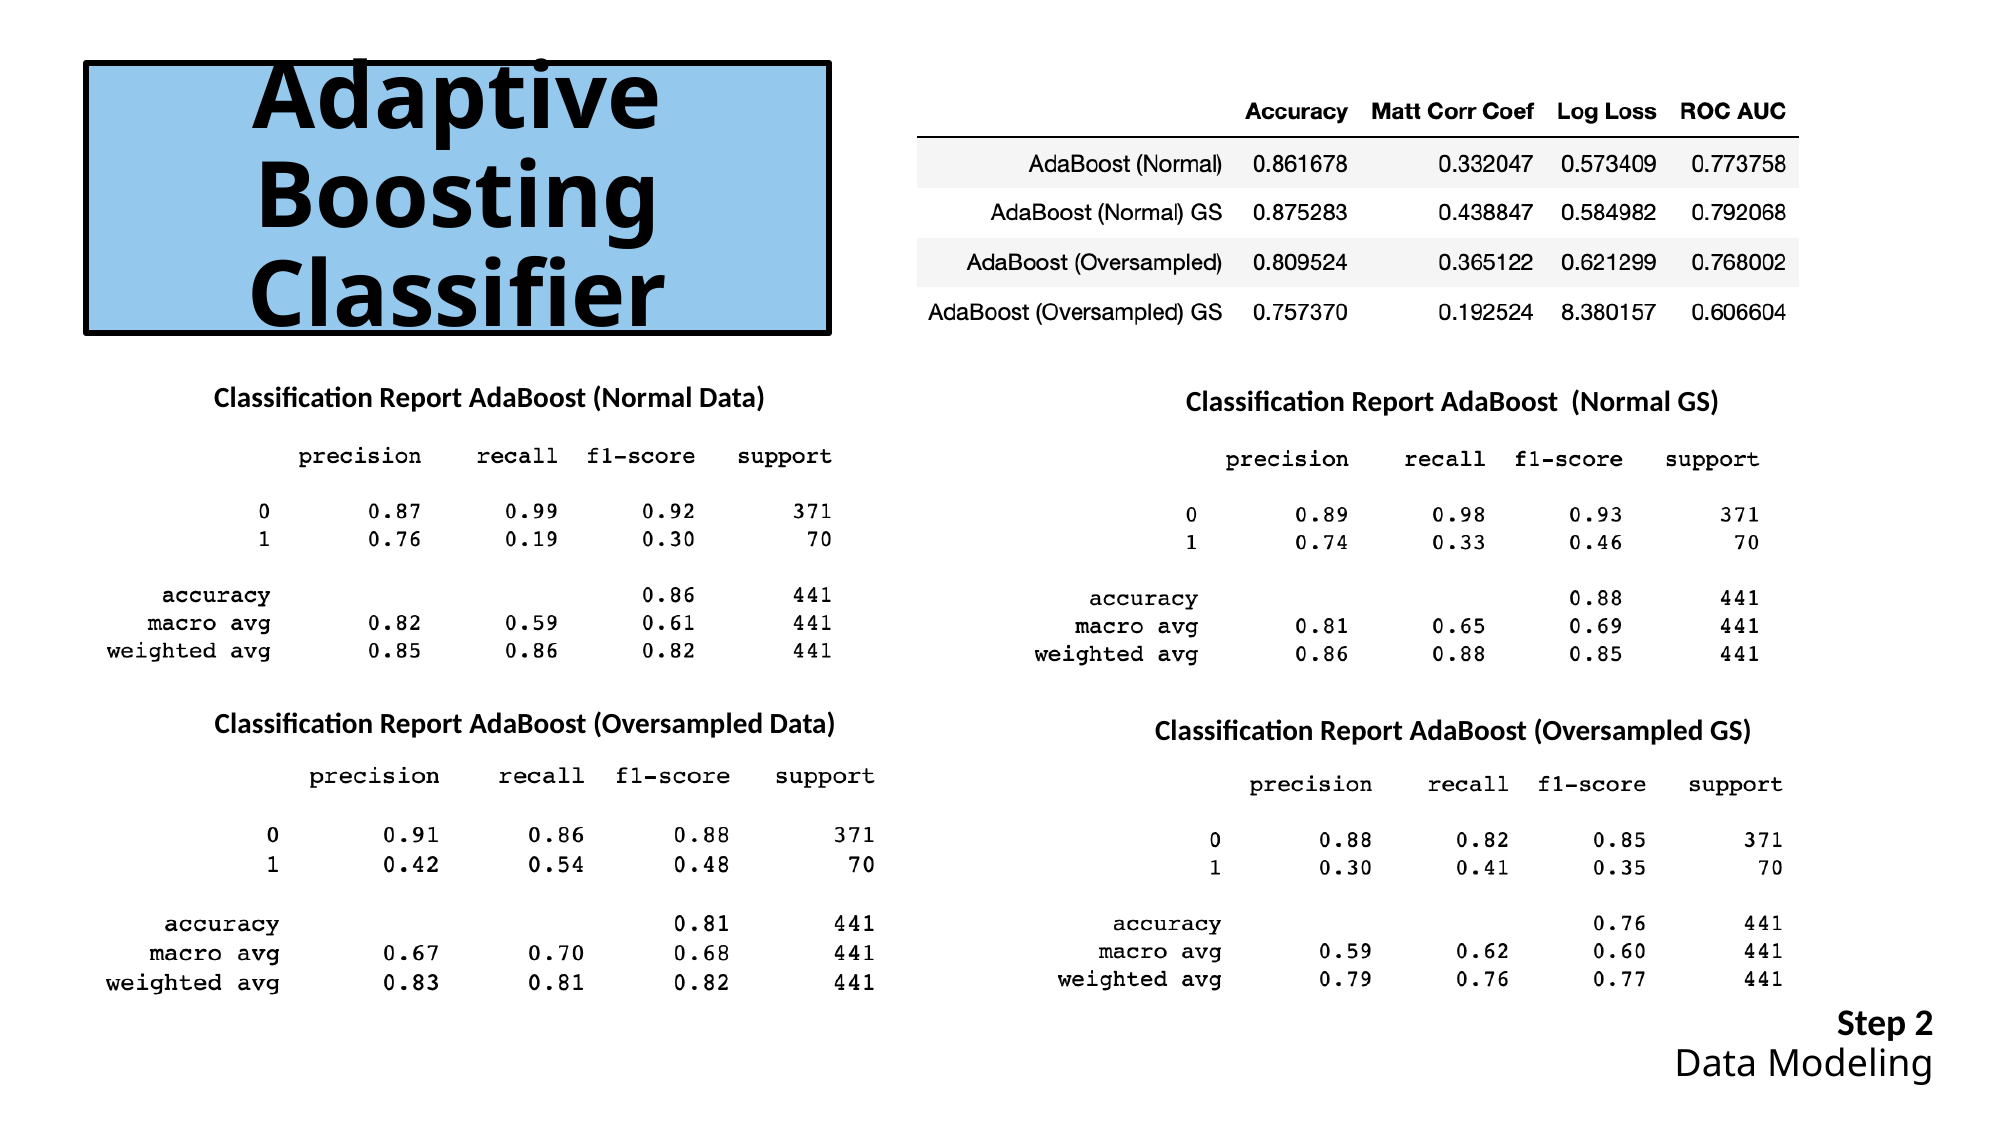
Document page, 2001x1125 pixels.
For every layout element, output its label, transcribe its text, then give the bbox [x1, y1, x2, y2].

picture [914, 87, 1804, 349]
picture [1044, 762, 1804, 1006]
picture [93, 436, 853, 680]
picture [1022, 436, 1782, 680]
text_box Classification Report AdaBoost (Oversampled GS) [1140, 704, 1768, 754]
title Adaptive Boosting Classifier [86, 62, 829, 334]
text_box Classification Report AdaBoost (Normal GS) [1171, 375, 1735, 426]
text_box Classification Report AdaBoost (Normal Data) [199, 370, 781, 421]
picture [93, 754, 899, 1013]
text_box Step 2 Data Modeling [1582, 962, 1949, 1092]
text_box Classification Report AdaBoost (Oversampled Data) [199, 697, 852, 747]
